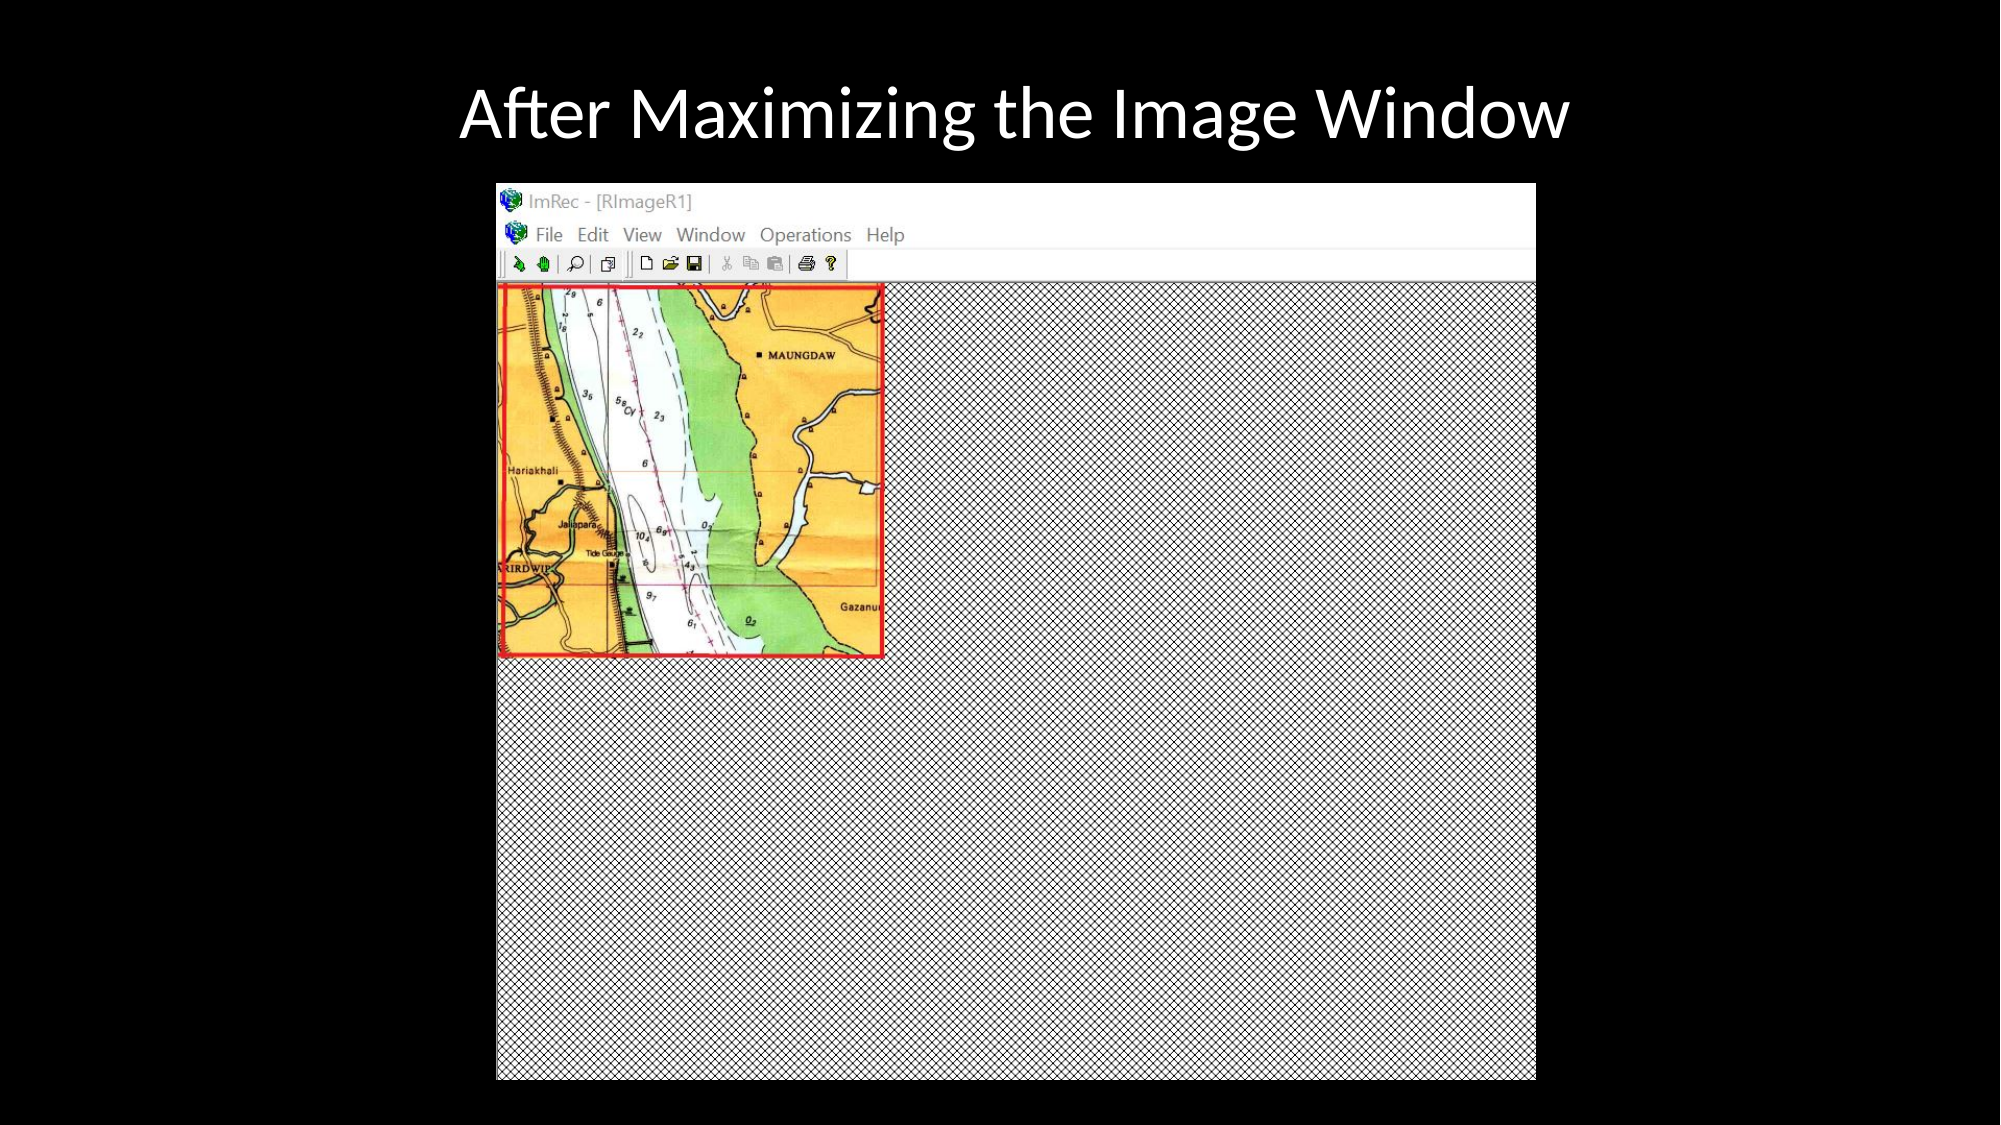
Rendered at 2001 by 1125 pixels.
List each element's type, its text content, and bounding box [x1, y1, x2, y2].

text_box After Maximizing the Image Window [219, 55, 1813, 161]
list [496, 183, 1536, 1080]
